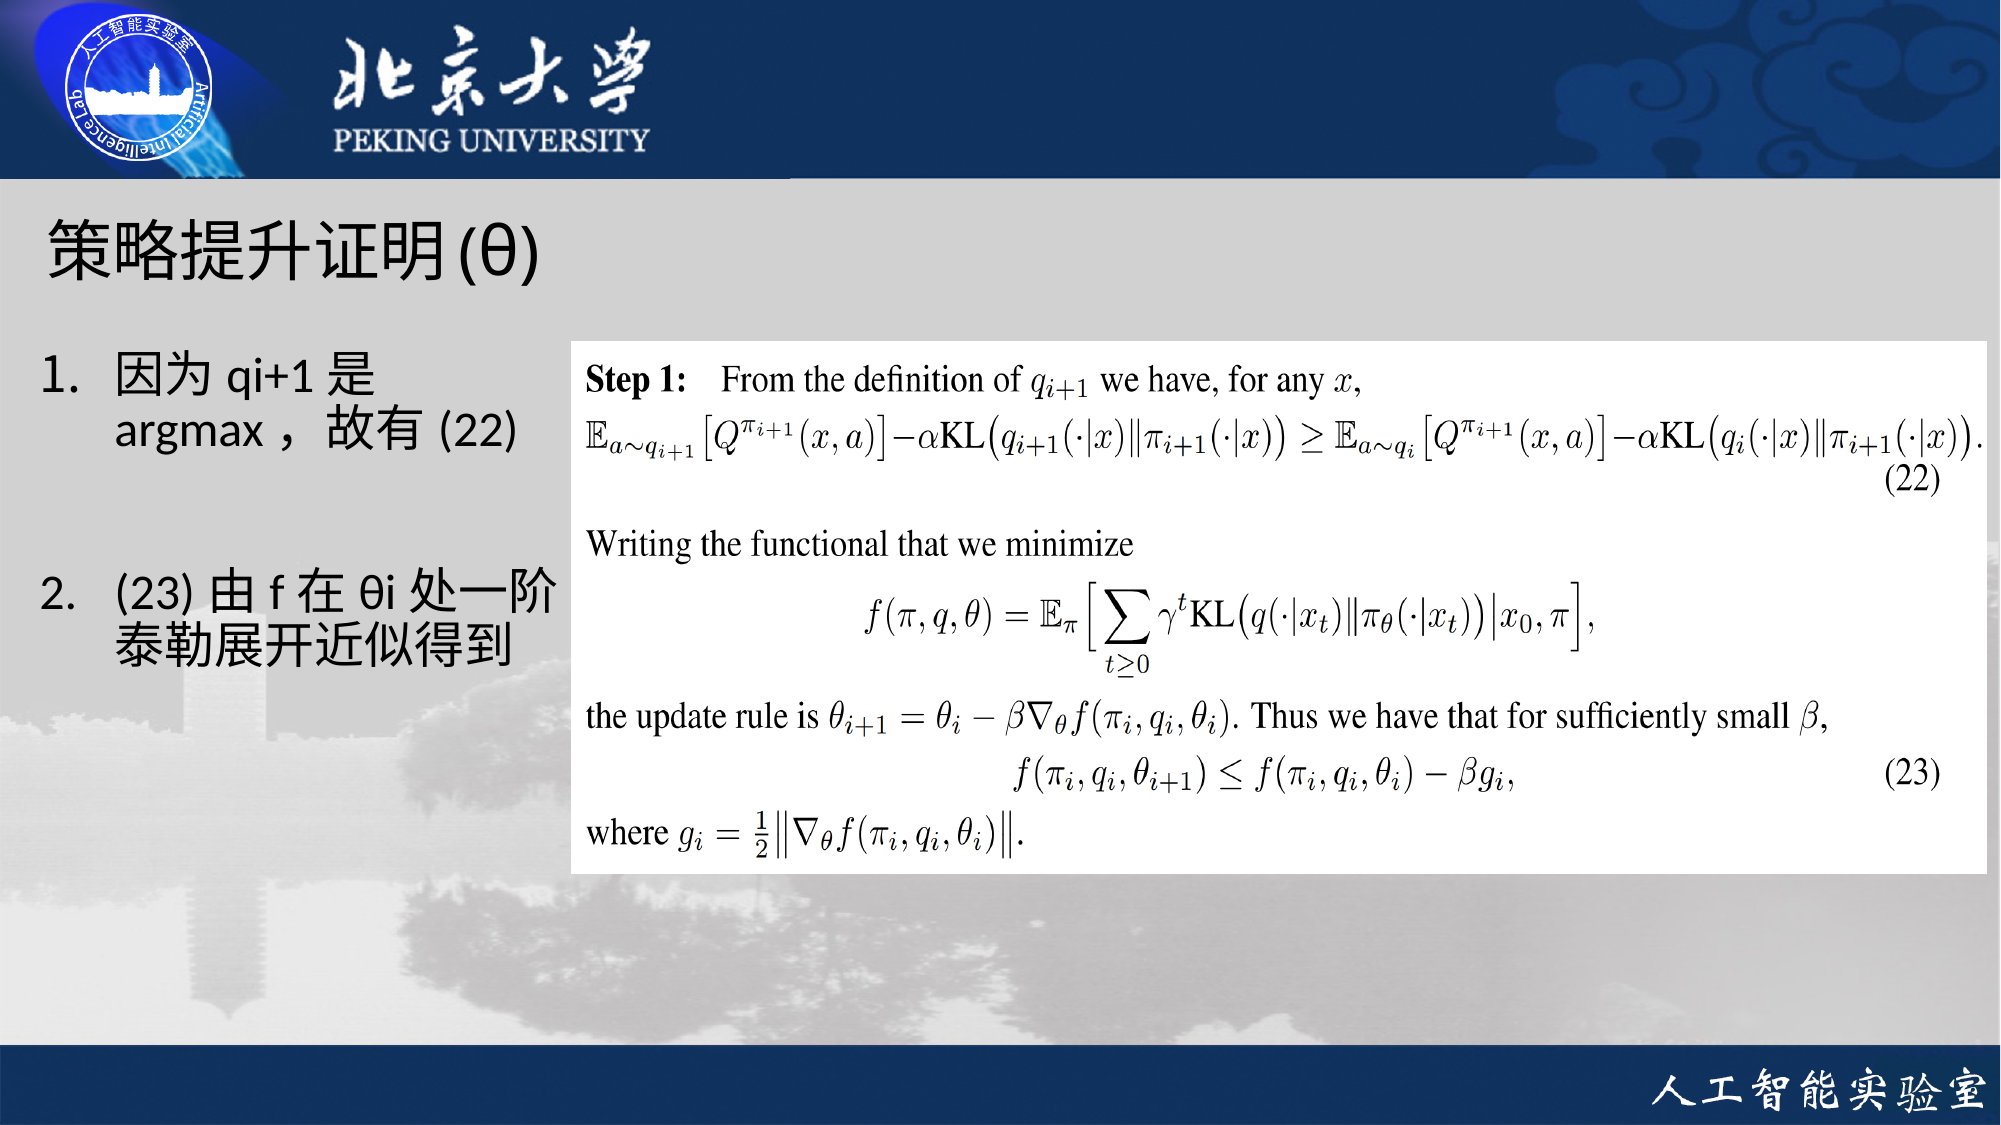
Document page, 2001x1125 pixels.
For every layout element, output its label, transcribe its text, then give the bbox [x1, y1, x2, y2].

text_box 因为qi+1是argmax，故有(22) (23)由f在θi处一阶泰勒展开近似得到 [24, 341, 593, 1009]
picture [0, 0, 2001, 1125]
title 策略提升证明(θ) [31, 207, 661, 299]
